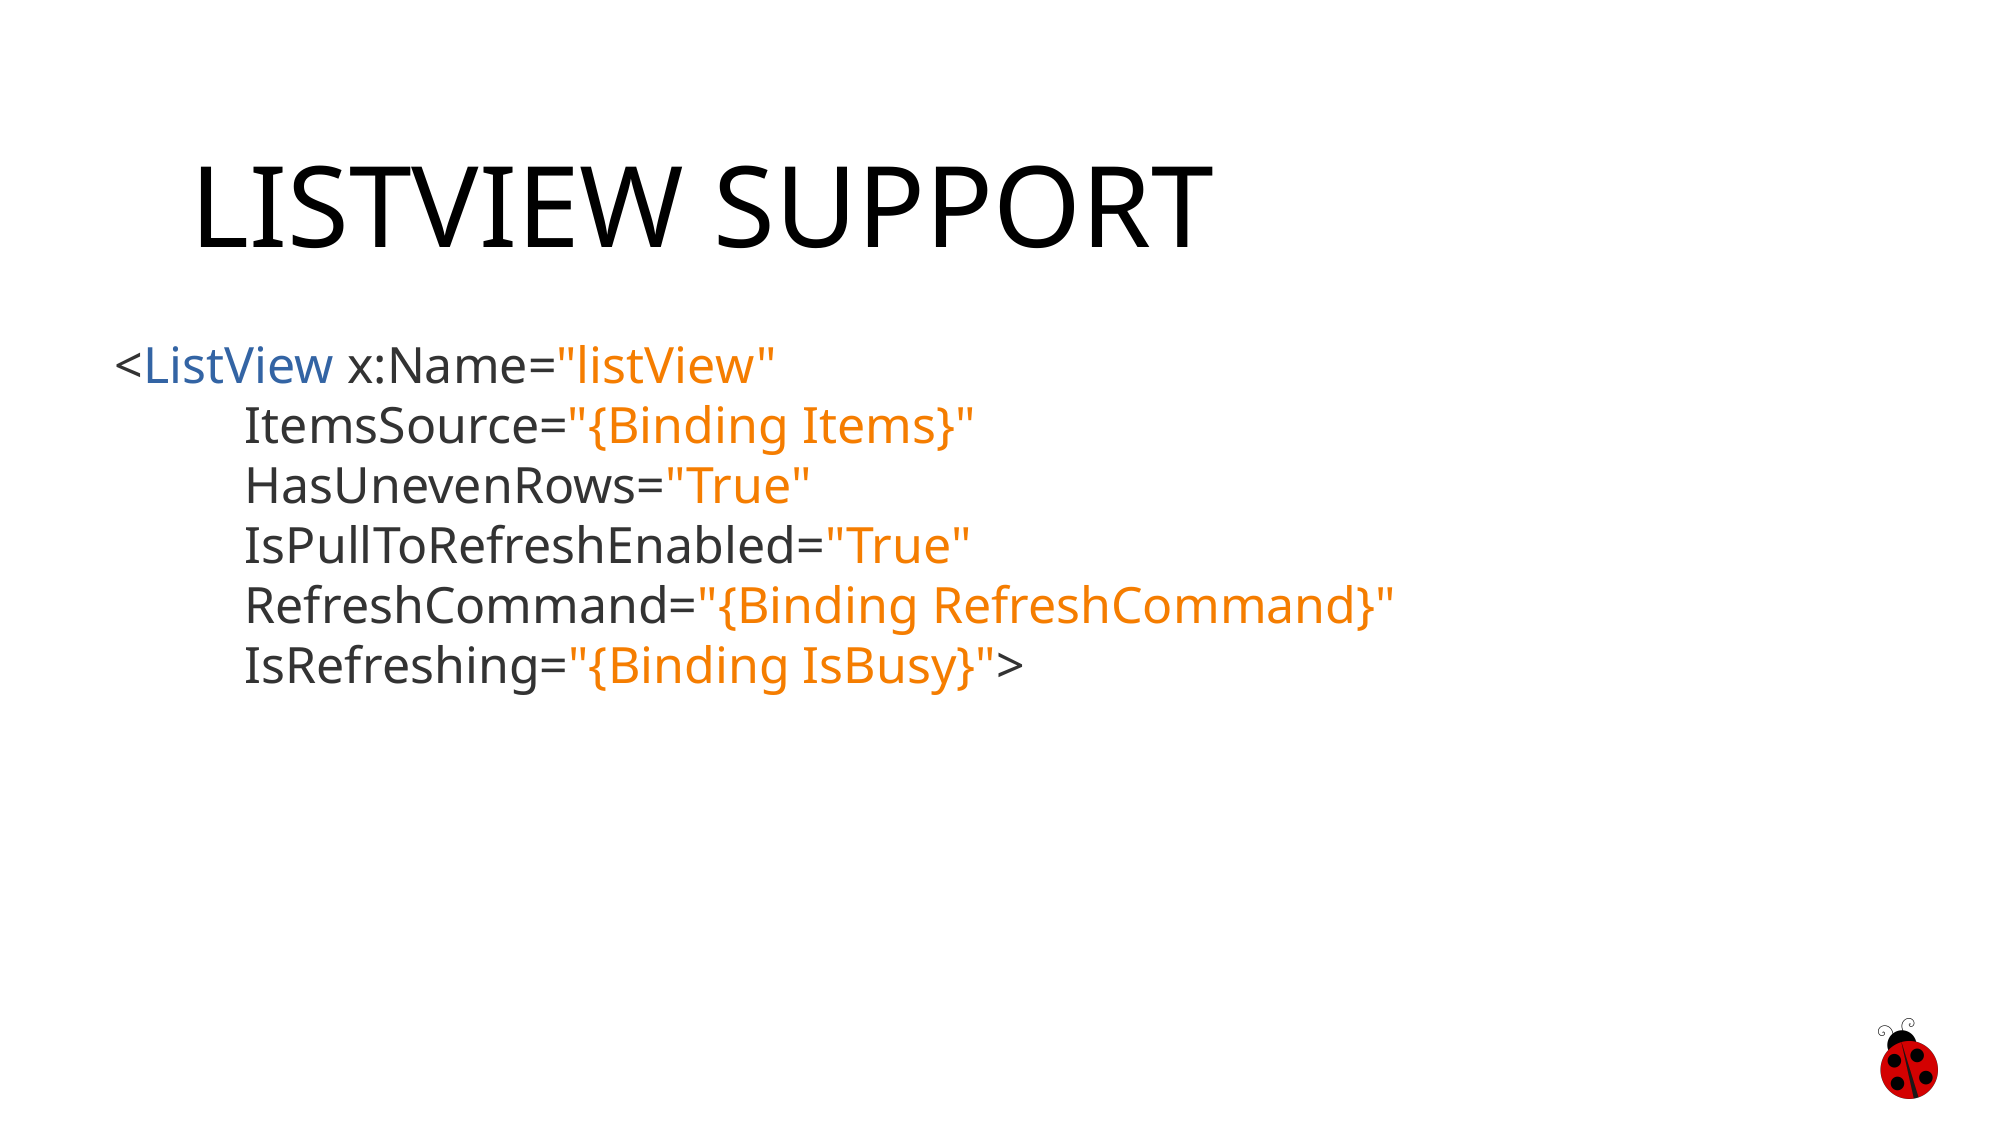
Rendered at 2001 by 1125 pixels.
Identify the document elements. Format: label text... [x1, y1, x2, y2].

title ListView Support [175, 79, 1826, 344]
picture [1878, 1018, 1938, 1099]
text_box <ListView x:Name="listView" ItemsSource="{Binding Items}" HasUnevenRows="True" IsPullToRefreshEnabled="True" RefreshCommand="{Binding RefreshCommand}" IsRefreshing="{Binding IsBusy}"> [99, 326, 1794, 701]
